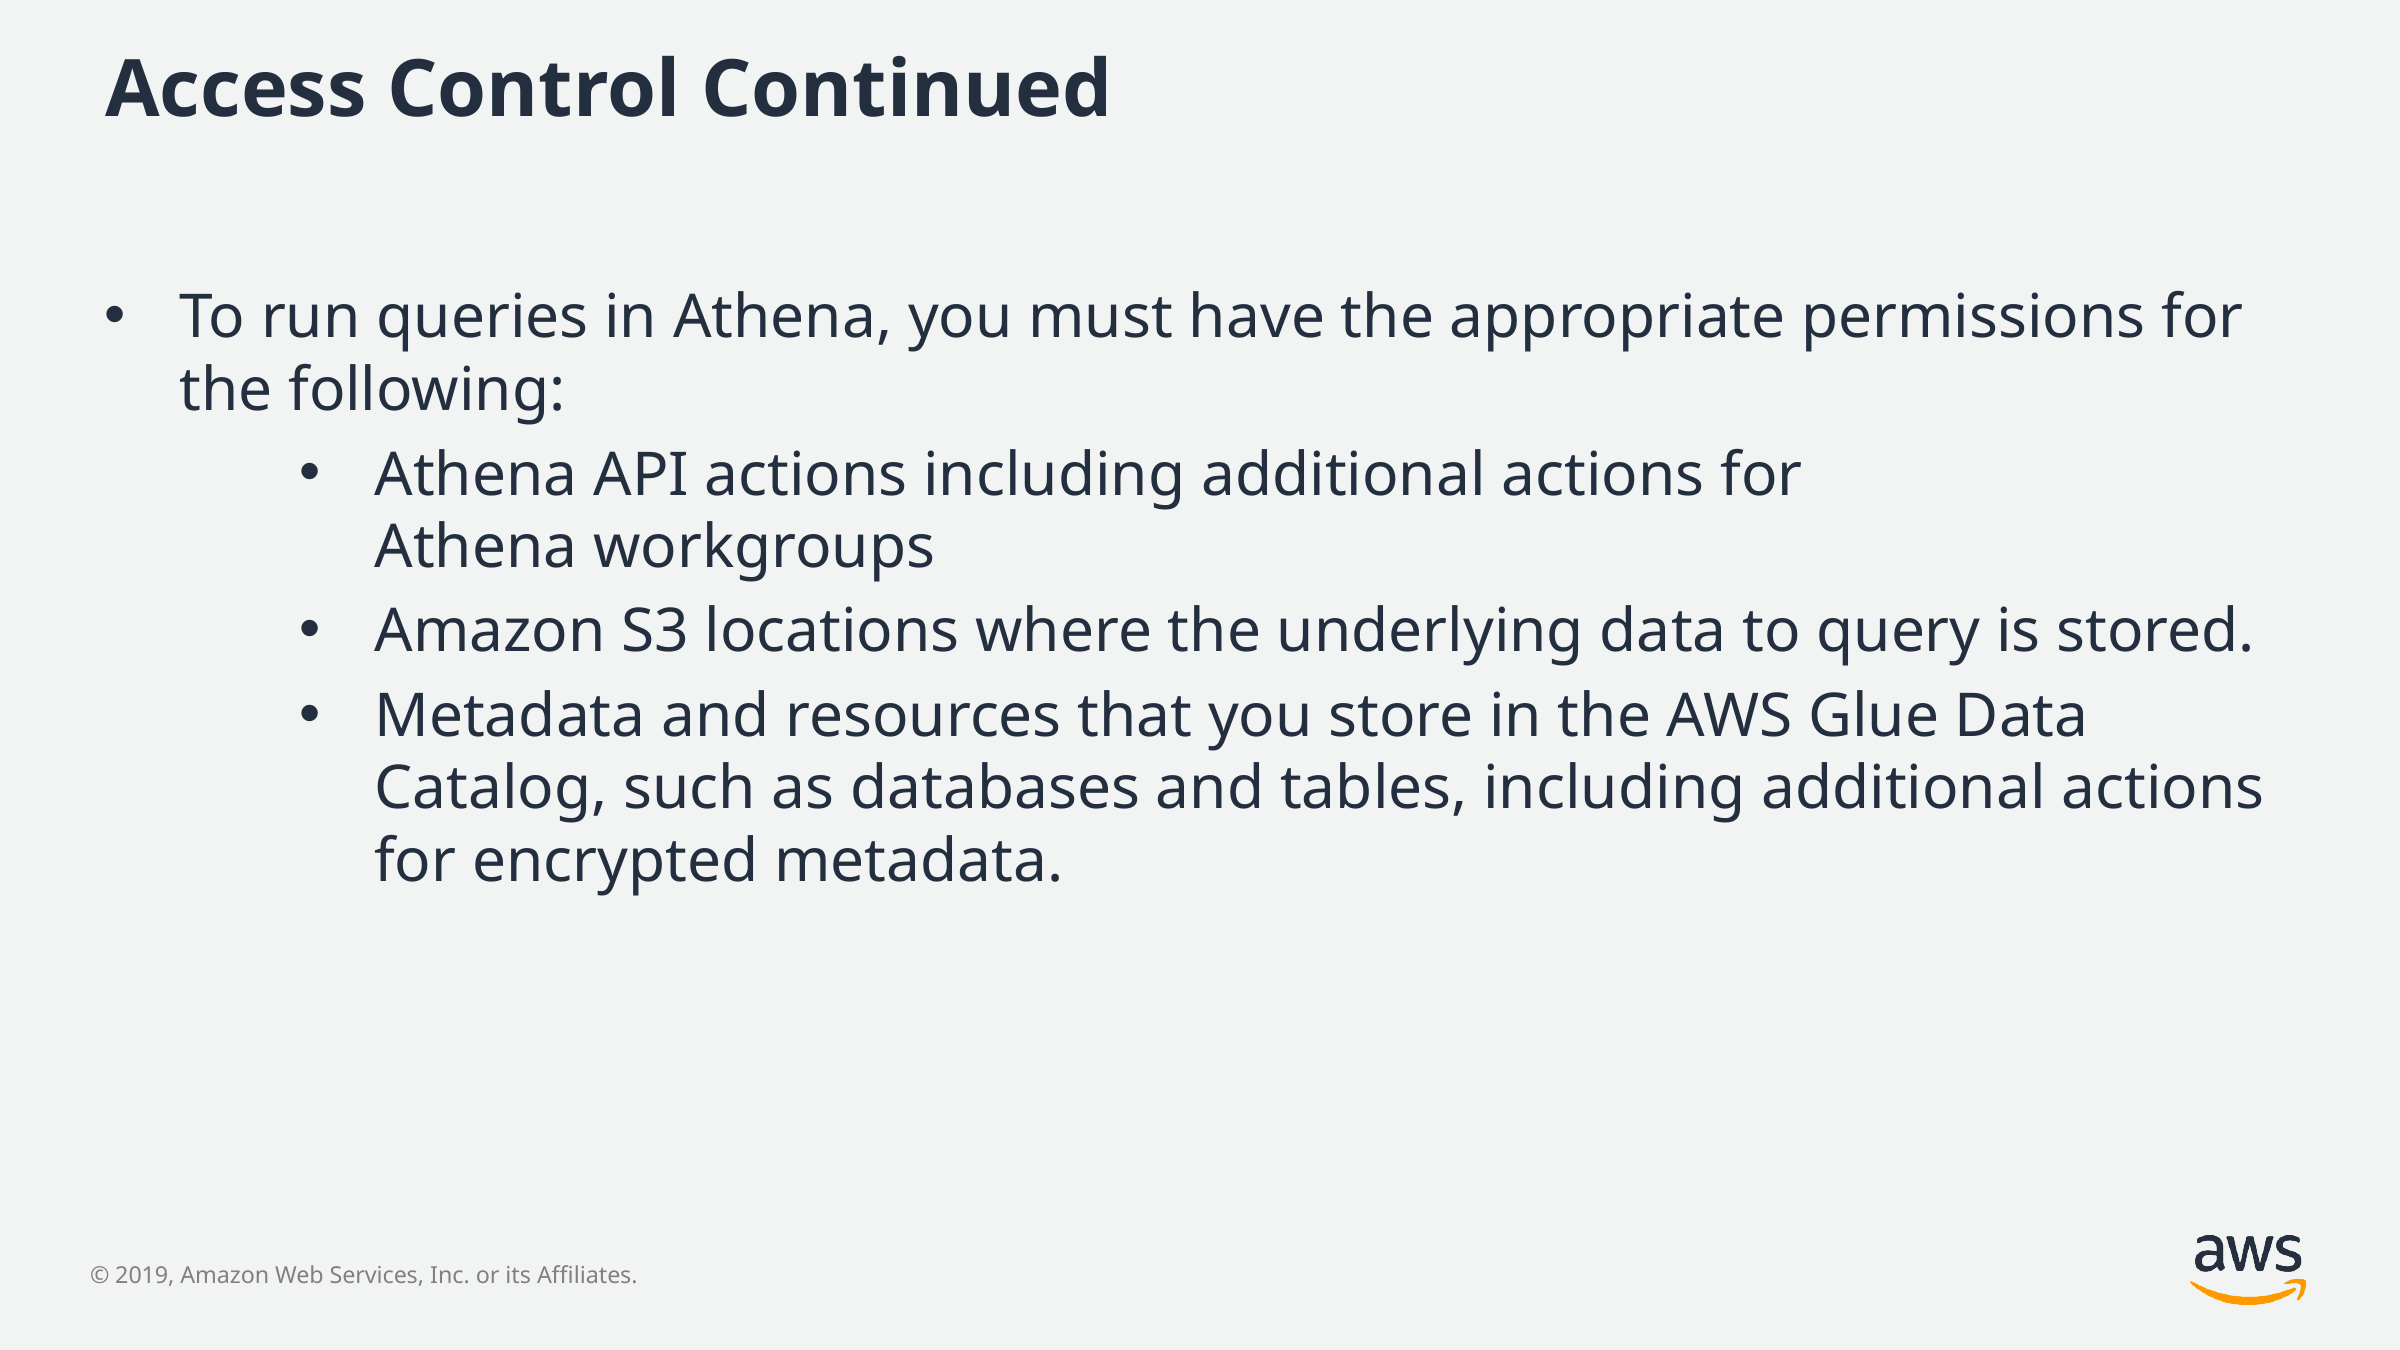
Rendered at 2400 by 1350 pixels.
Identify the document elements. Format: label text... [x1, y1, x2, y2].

title Access Control Continued [90, 30, 2307, 174]
list To run queries in Athena, you must have the appropriate permissions for the following: Athena API actions including additional actions for Athena workgroups Amazon S3 locations where the underlying data to query is stored. Metadata and resources that you store in the AWS Glue Data Catalog, such as databases and tables, including additional actions for encrypted metadata. [89, 270, 2307, 1203]
picture [2190, 1235, 2306, 1305]
